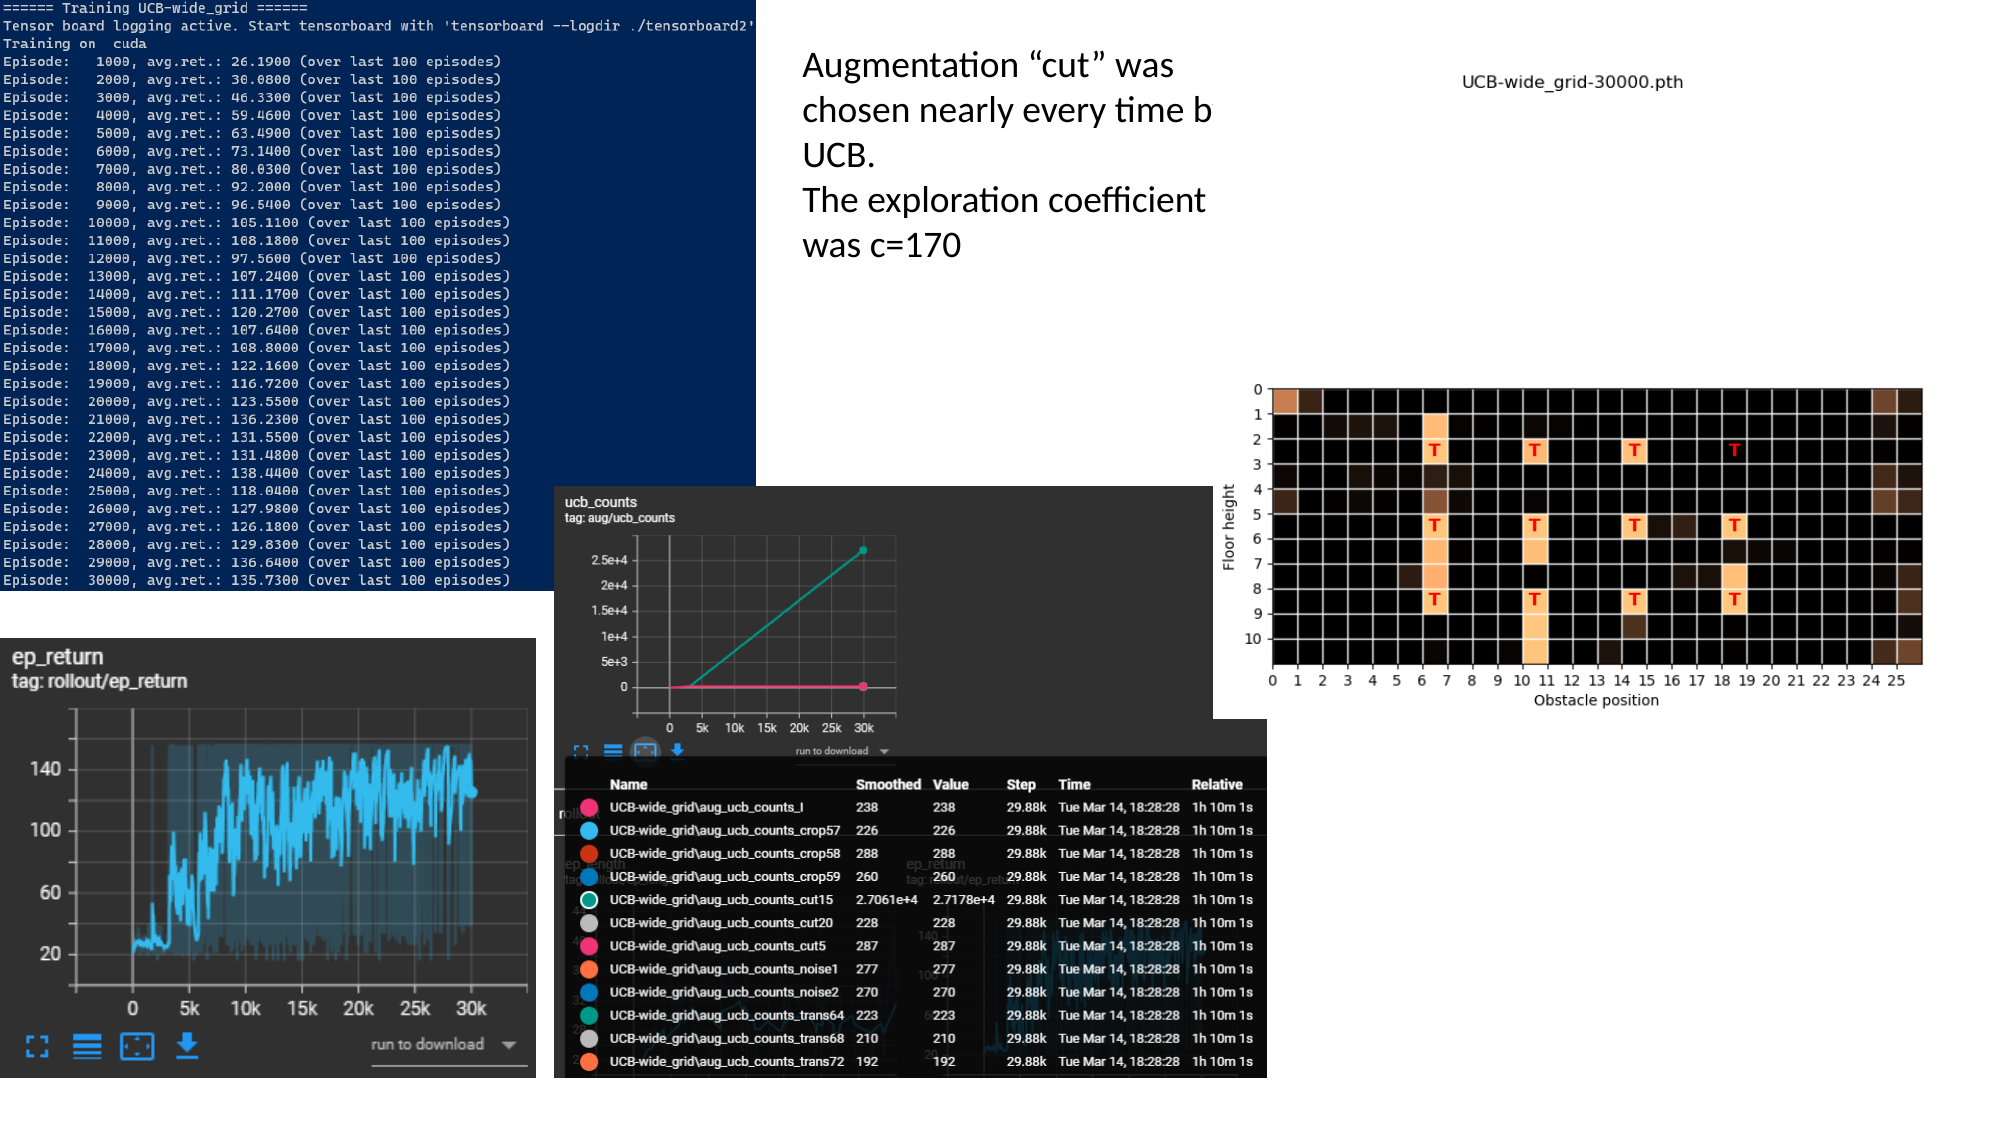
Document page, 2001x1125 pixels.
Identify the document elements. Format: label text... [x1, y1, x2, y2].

picture [0, 638, 536, 1078]
picture [0, 0, 1932, 1078]
text_box Augmentation “cut” was chosen nearly every time by UCB. The exploration coefficient was c=170 [787, 32, 1275, 273]
